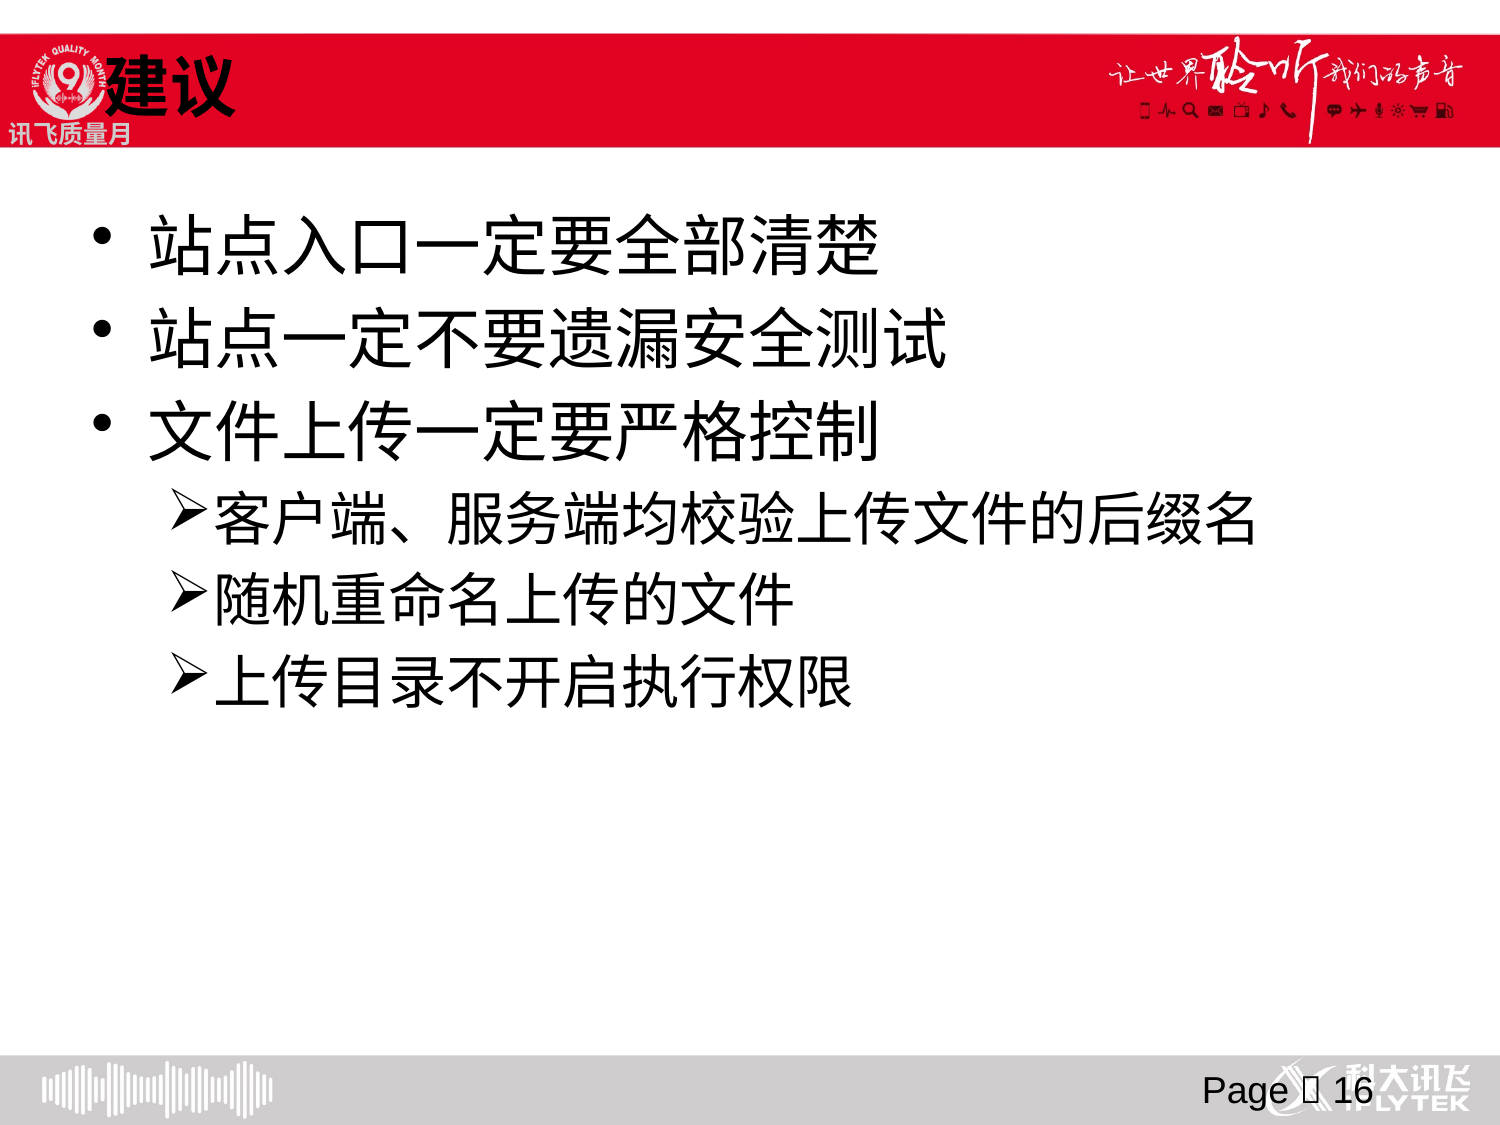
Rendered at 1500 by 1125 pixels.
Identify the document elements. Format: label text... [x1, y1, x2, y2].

text_box 建议 [88, 37, 632, 132]
list 站点入口一定要全部清楚 站点一定不要遗漏安全测试 文件上传一定要严格控制 客户端、服务端均校验上传文件的后缀名 随机重命名上传的文件 上传目录不开启执行权限 [76, 196, 1427, 826]
picture [0, 0, 1500, 1125]
slide_number Page  16 [1187, 1058, 1424, 1091]
